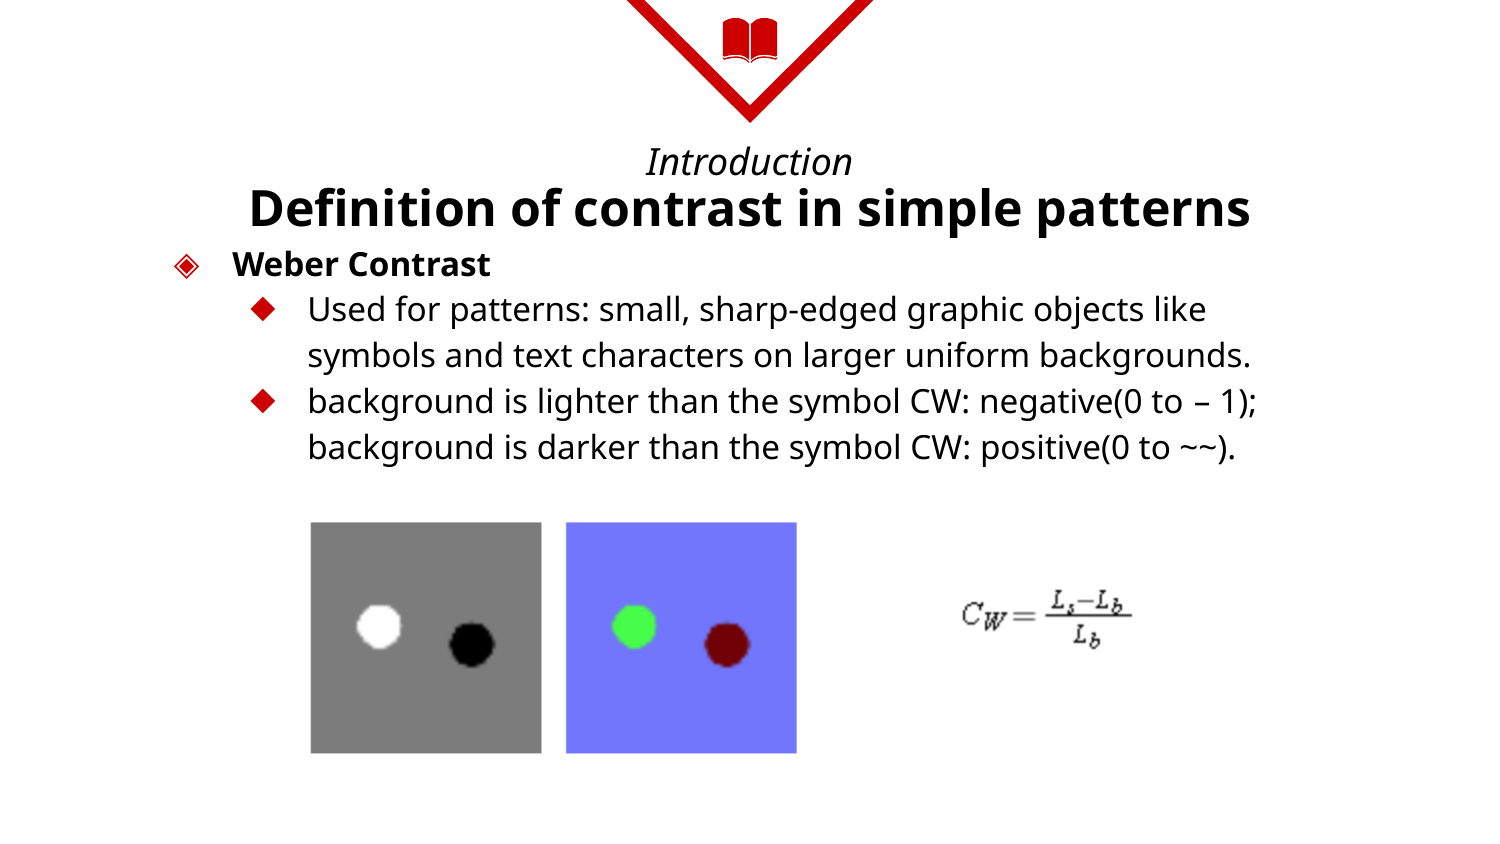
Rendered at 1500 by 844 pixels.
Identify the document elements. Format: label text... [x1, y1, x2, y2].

text_box Weber Contrast Used for patterns: small, sharp-edged graphic objects like symbols and text characters on larger uniform backgrounds. background is lighter than the symbol CW: negative(0 to – 1); background is darker than the symbol CW: positive(0 to ~~). [142, 221, 1362, 596]
list Definition of contrast in simple patterns [182, 152, 1318, 221]
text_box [722, 17, 778, 64]
title Introduction [169, 123, 1331, 212]
picture [225, 498, 880, 807]
picture [939, 586, 1156, 664]
